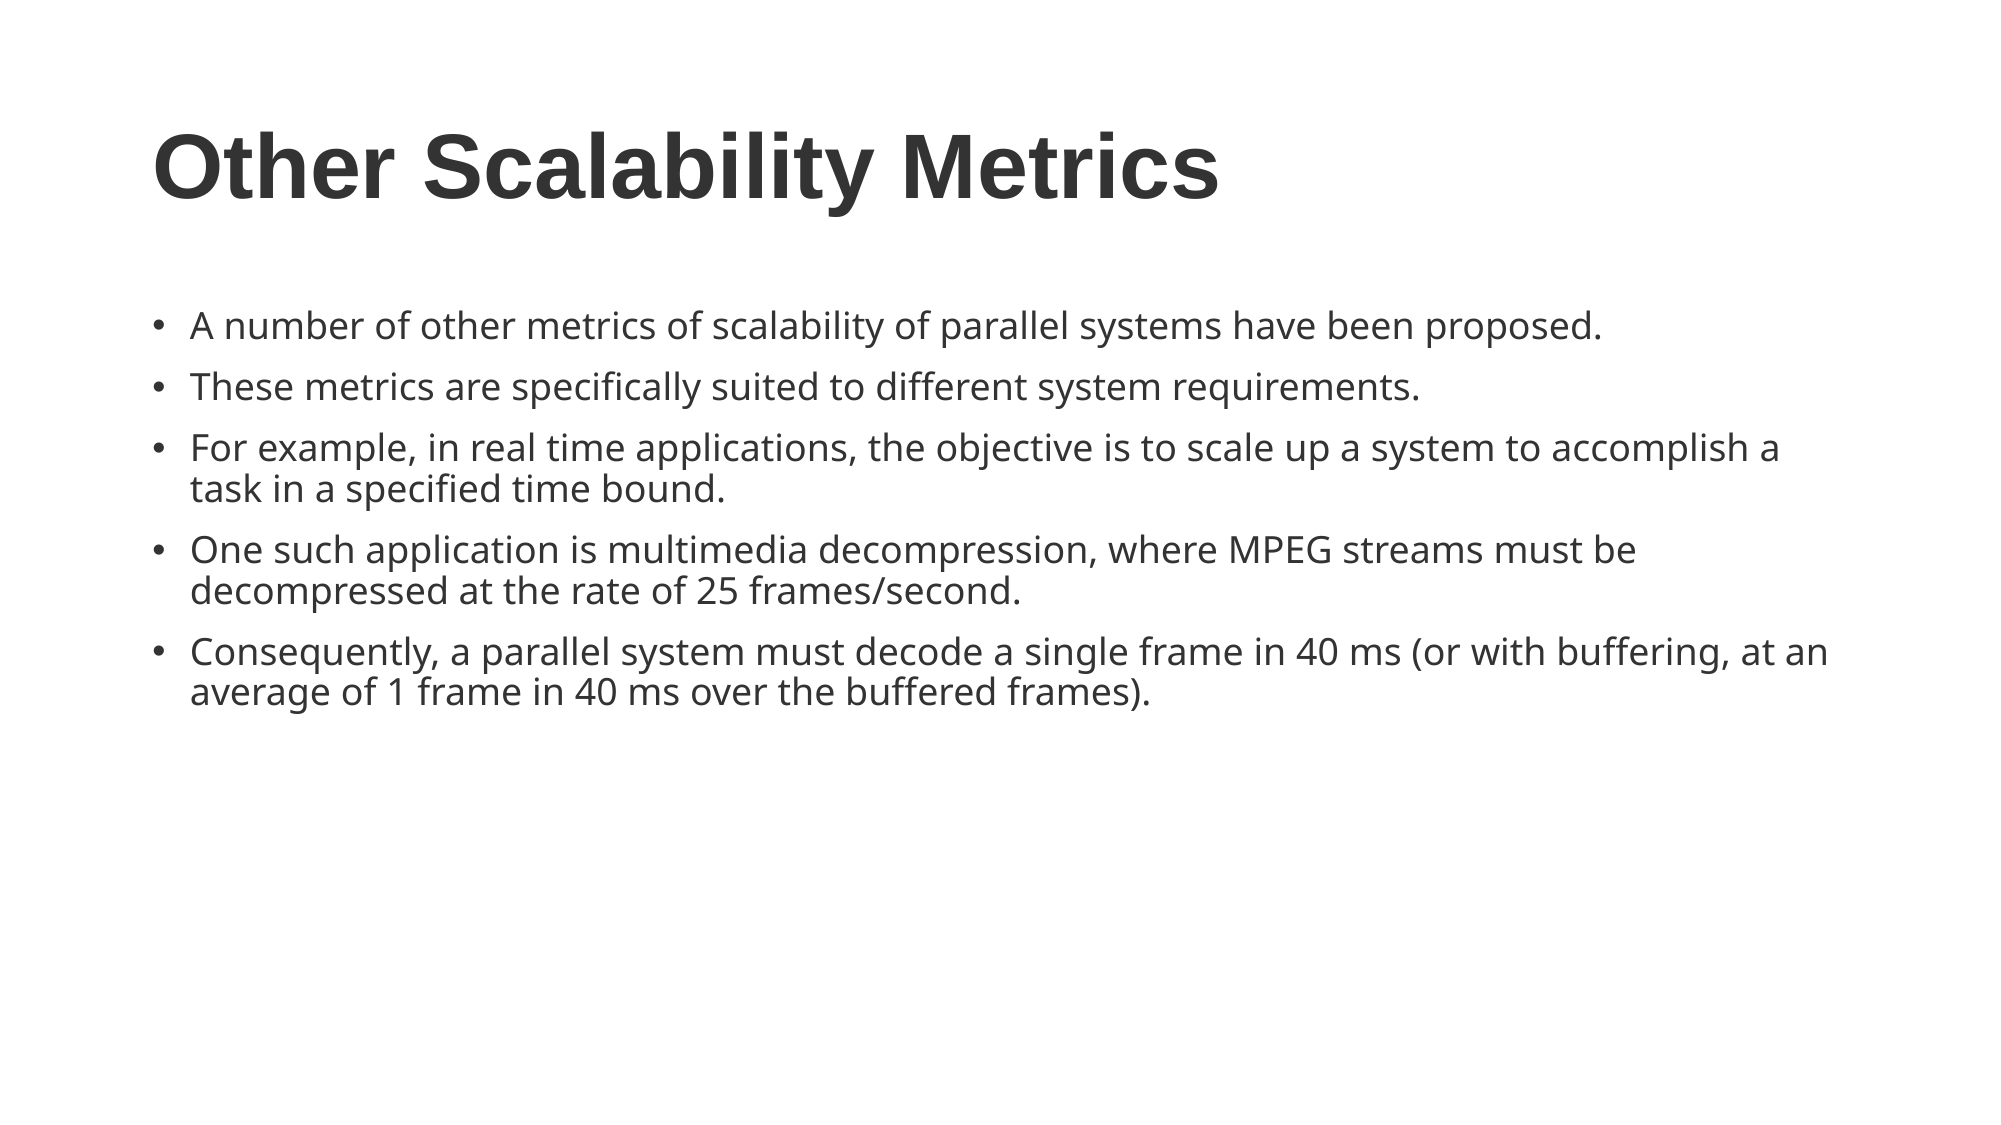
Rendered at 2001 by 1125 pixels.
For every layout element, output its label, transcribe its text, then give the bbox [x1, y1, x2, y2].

title Other Scalability Metrics [137, 59, 1863, 278]
list A number of other metrics of scalability of parallel systems have been proposed. These metrics are specifically suited to different system requirements. For example, in real time applications, the objective is to scale up a system to accomplish a task in a specified time bound. One such application is multimedia decompression, where MPEG streams must be decompressed at the rate of 25 frames/second. Consequently, a parallel system must decode a single frame in 40 ms (or with buffering, at an average of 1 frame in 40 ms over the buffered frames). [137, 299, 1863, 1014]
